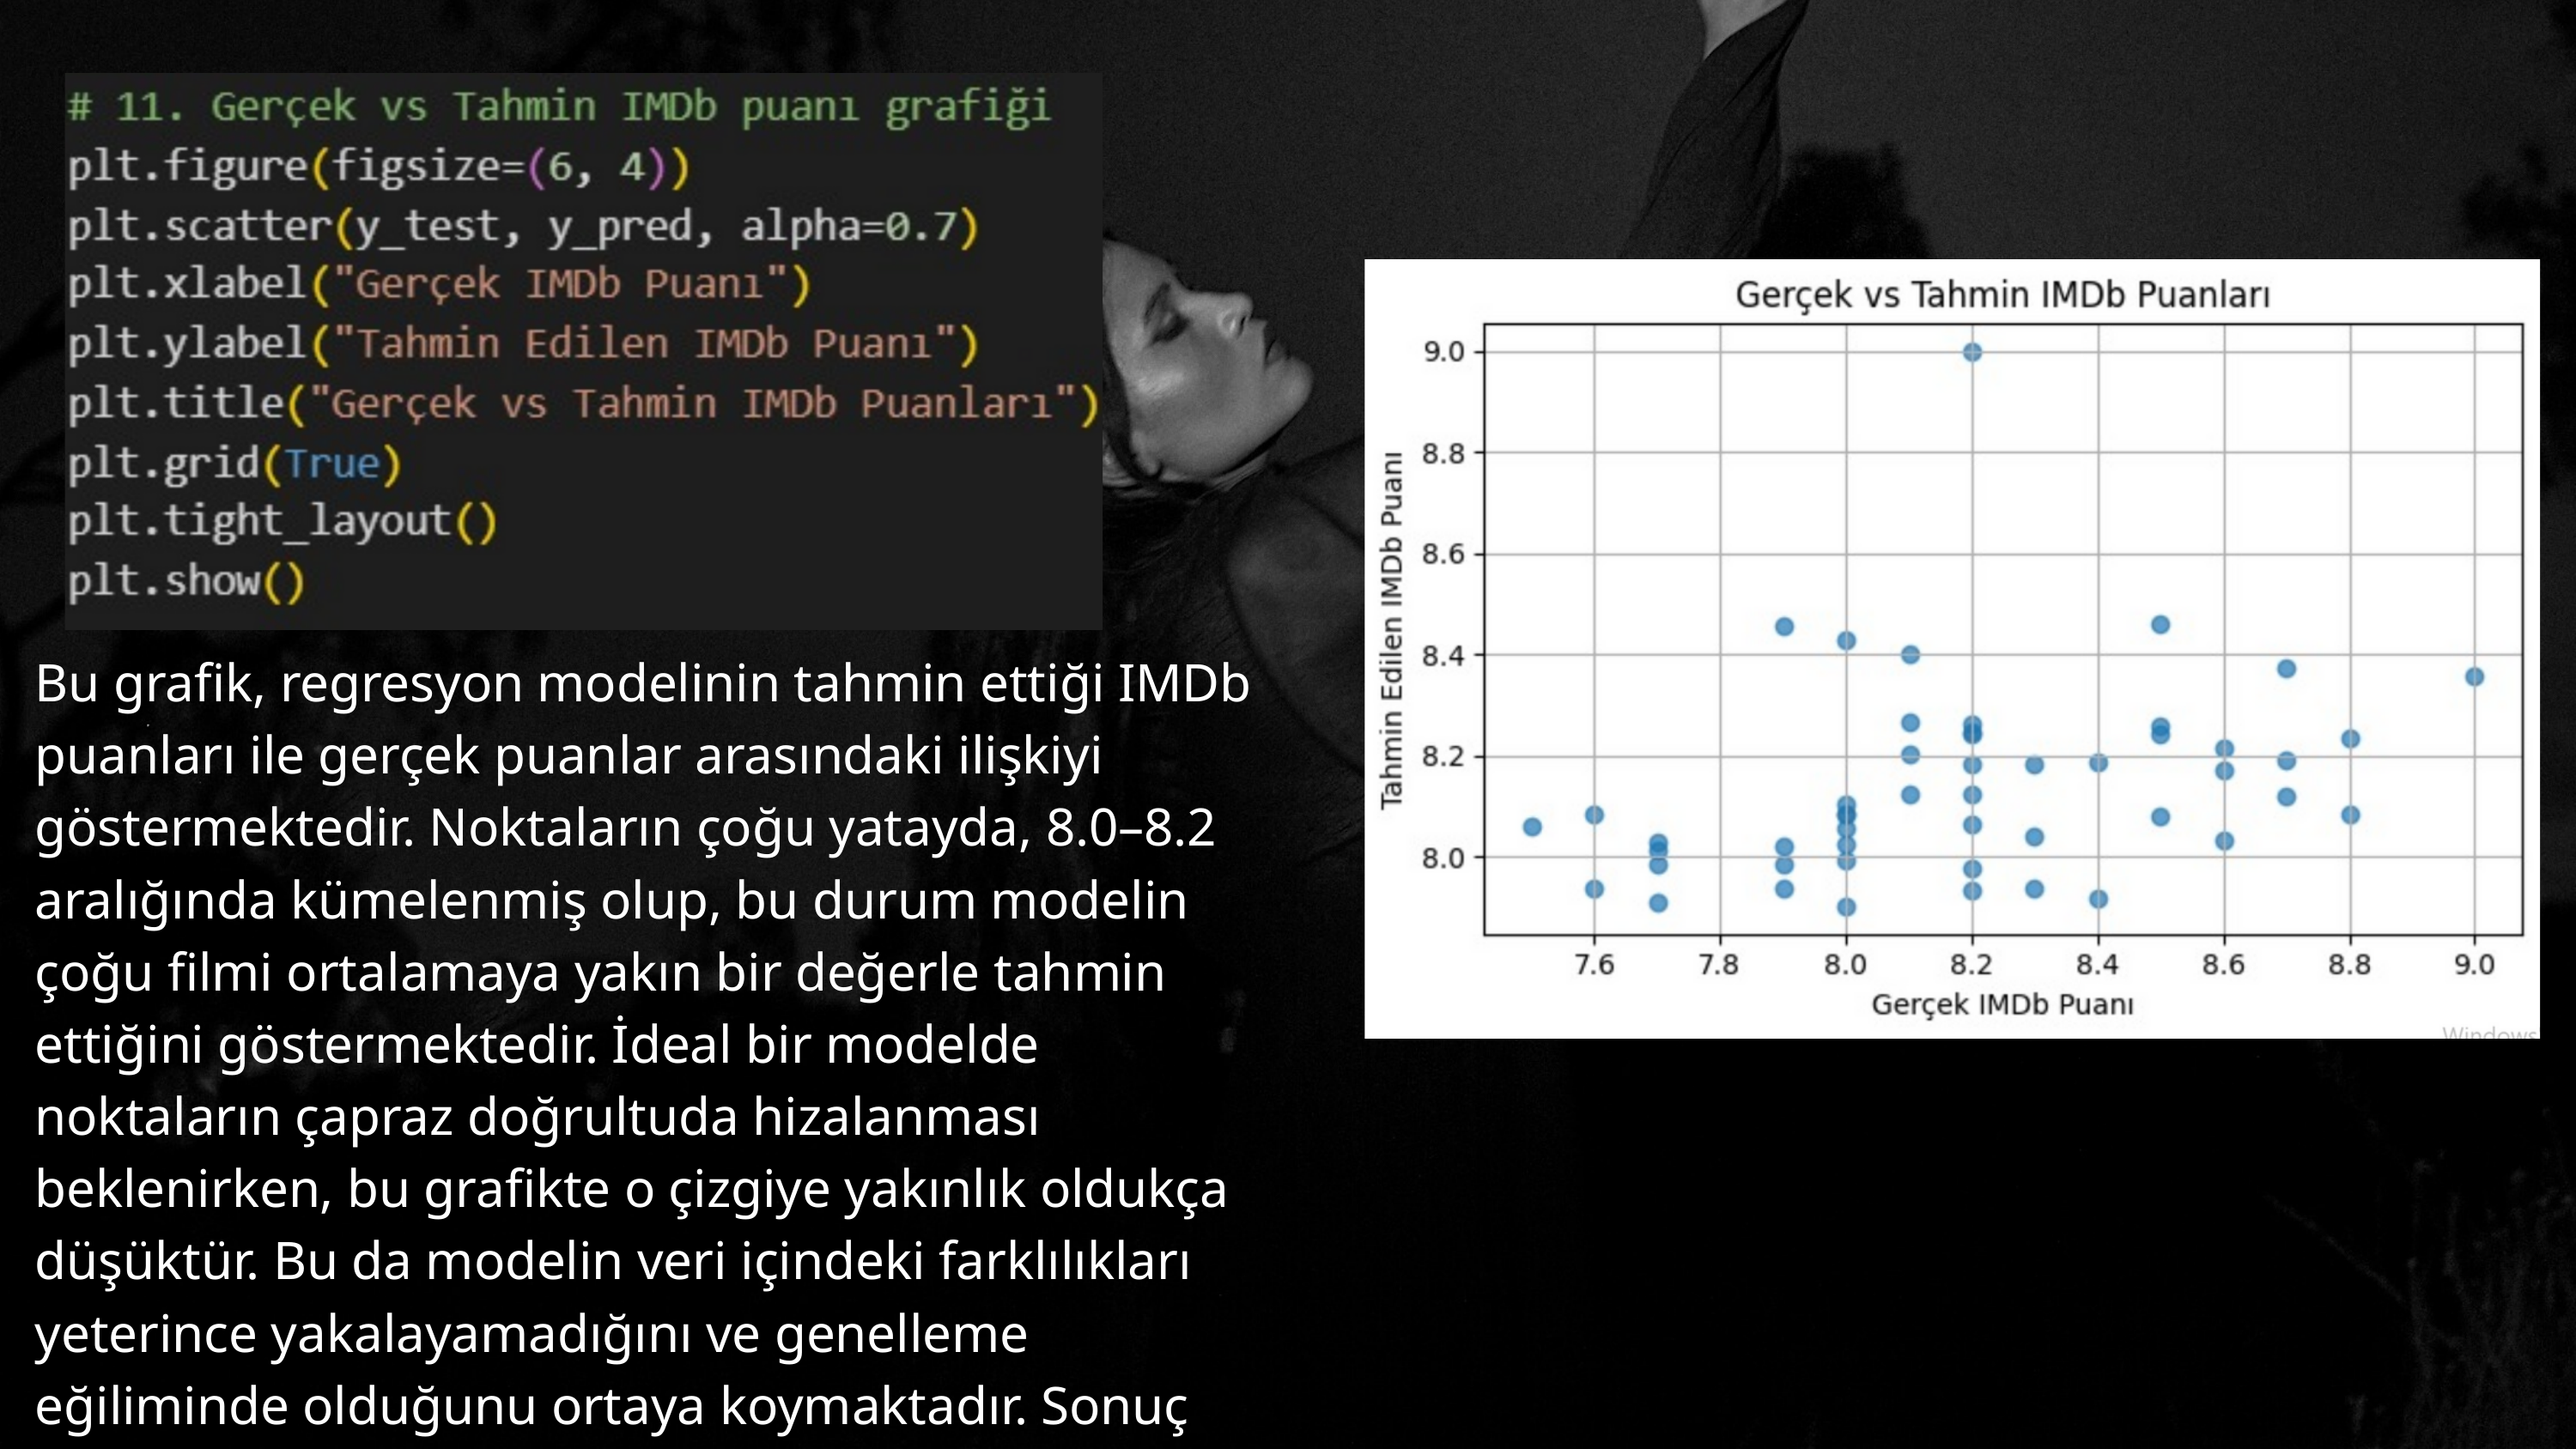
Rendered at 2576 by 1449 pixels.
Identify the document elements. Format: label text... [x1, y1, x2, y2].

text_box [64, 73, 1103, 630]
text_box [1364, 259, 2541, 1039]
text_box [0, 0, 2576, 1449]
text_box Bu grafik, regresyon modelinin tahmin ettiği IMDb puanları ile gerçek puanlar arasındaki ilişkiyi göstermektedir. Noktaların çoğu yatayda, 8.0–8.2 aralığında kümelenmiş olup, bu durum modelin çoğu filmi ortalamaya yakın bir değerle tahmin ettiğini göstermektedir. İdeal bir modelde noktaların çapraz doğrultuda hizalanması beklenirken, bu grafikte o çizgiye yakınlık oldukça düşüktür. Bu da modelin veri içindeki farklılıkları yeterince yakalayamadığını ve genelleme eğiliminde olduğunu ortaya koymaktadır. Sonuç olarak, modelin tahmin gücü zayıftır ve geliştirilmeye ihtiyaç vardır. [34, 640, 1288, 1449]
